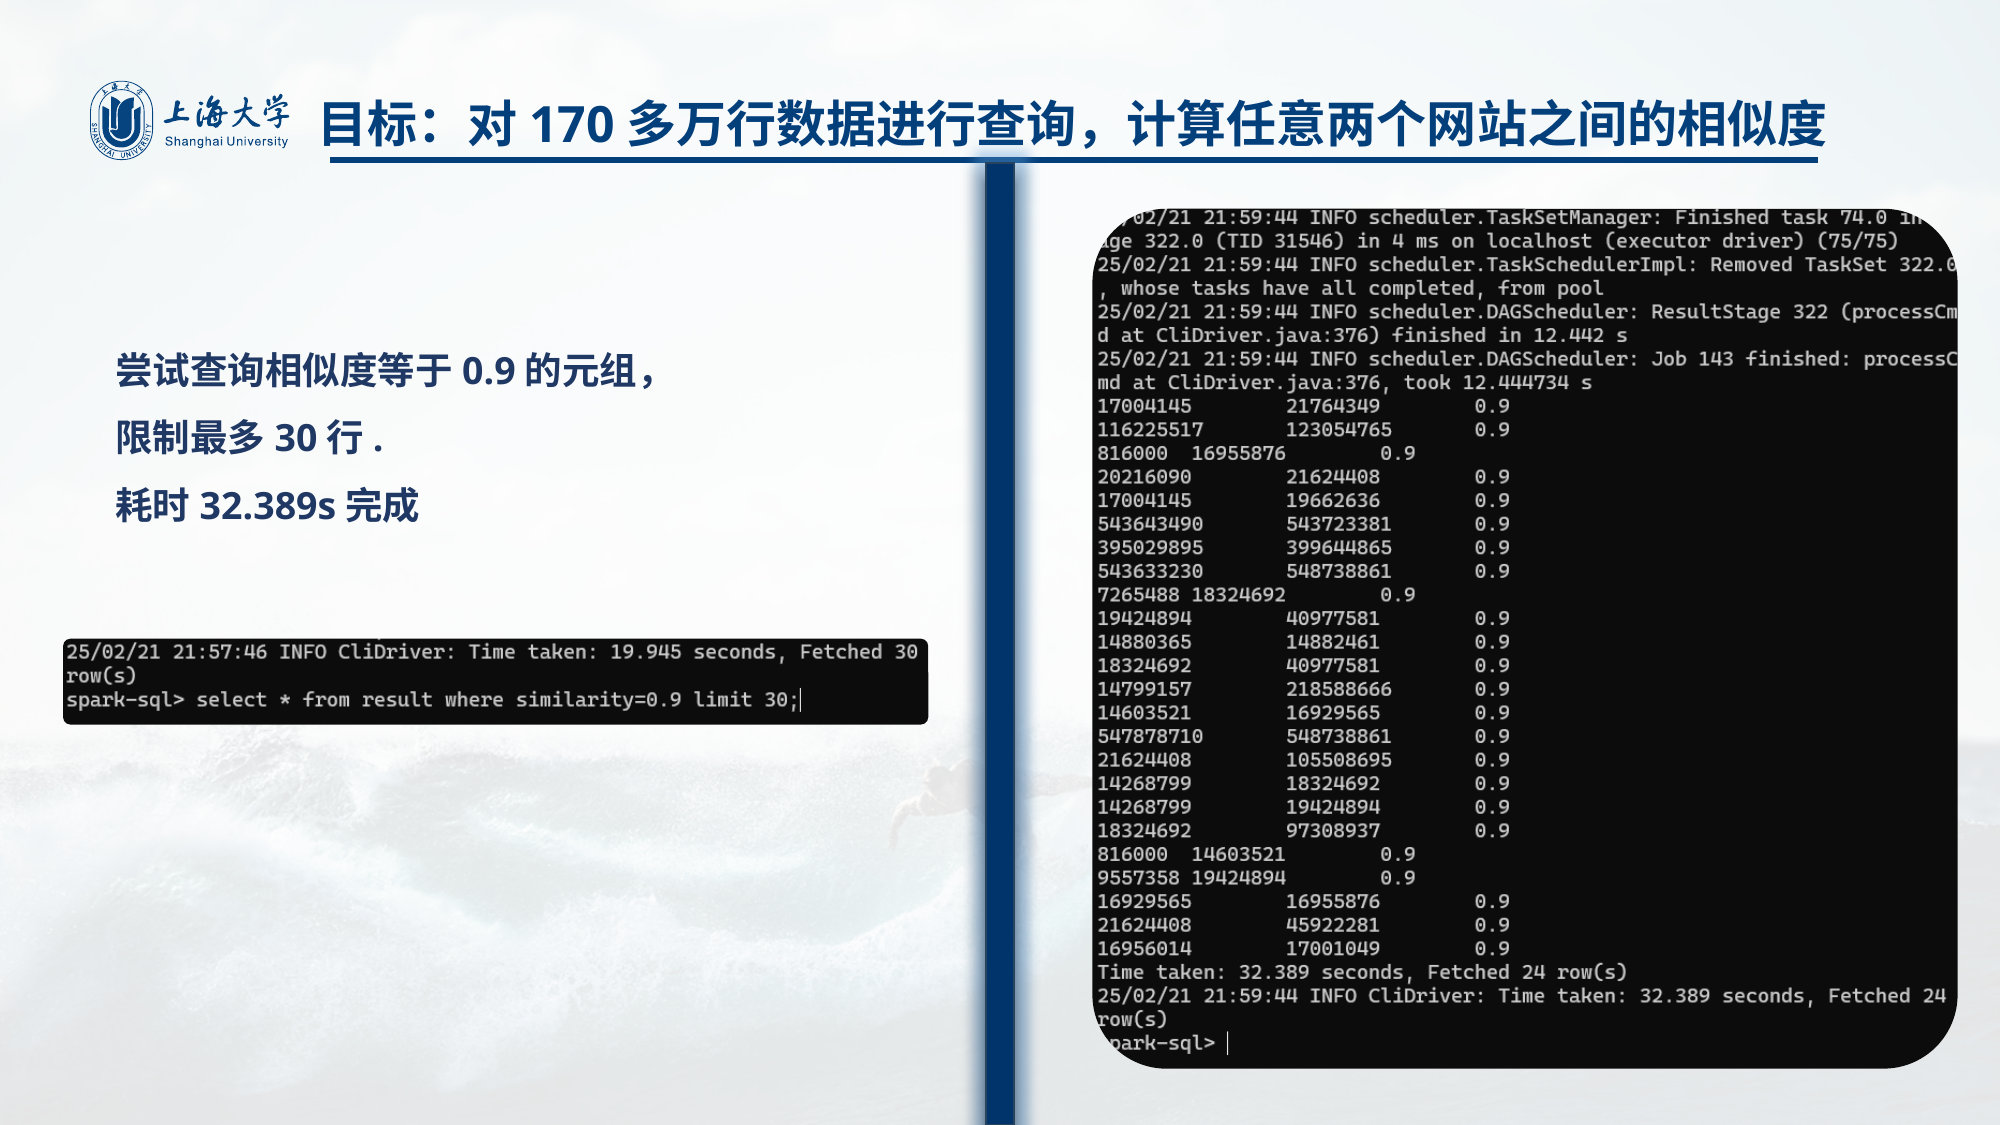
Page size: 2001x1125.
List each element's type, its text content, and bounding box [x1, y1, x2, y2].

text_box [90, 80, 290, 161]
picture [1092, 208, 1958, 1069]
text_box 目标：对170多万行数据进行查询，计算任意两个网站之间的相似度 [302, 55, 1842, 160]
text_box 尝试查询相似度等于0.9的元组，限制最多30行. 耗时32.389s完成 [100, 316, 669, 534]
picture [63, 638, 929, 725]
text_box [985, 162, 1015, 1125]
